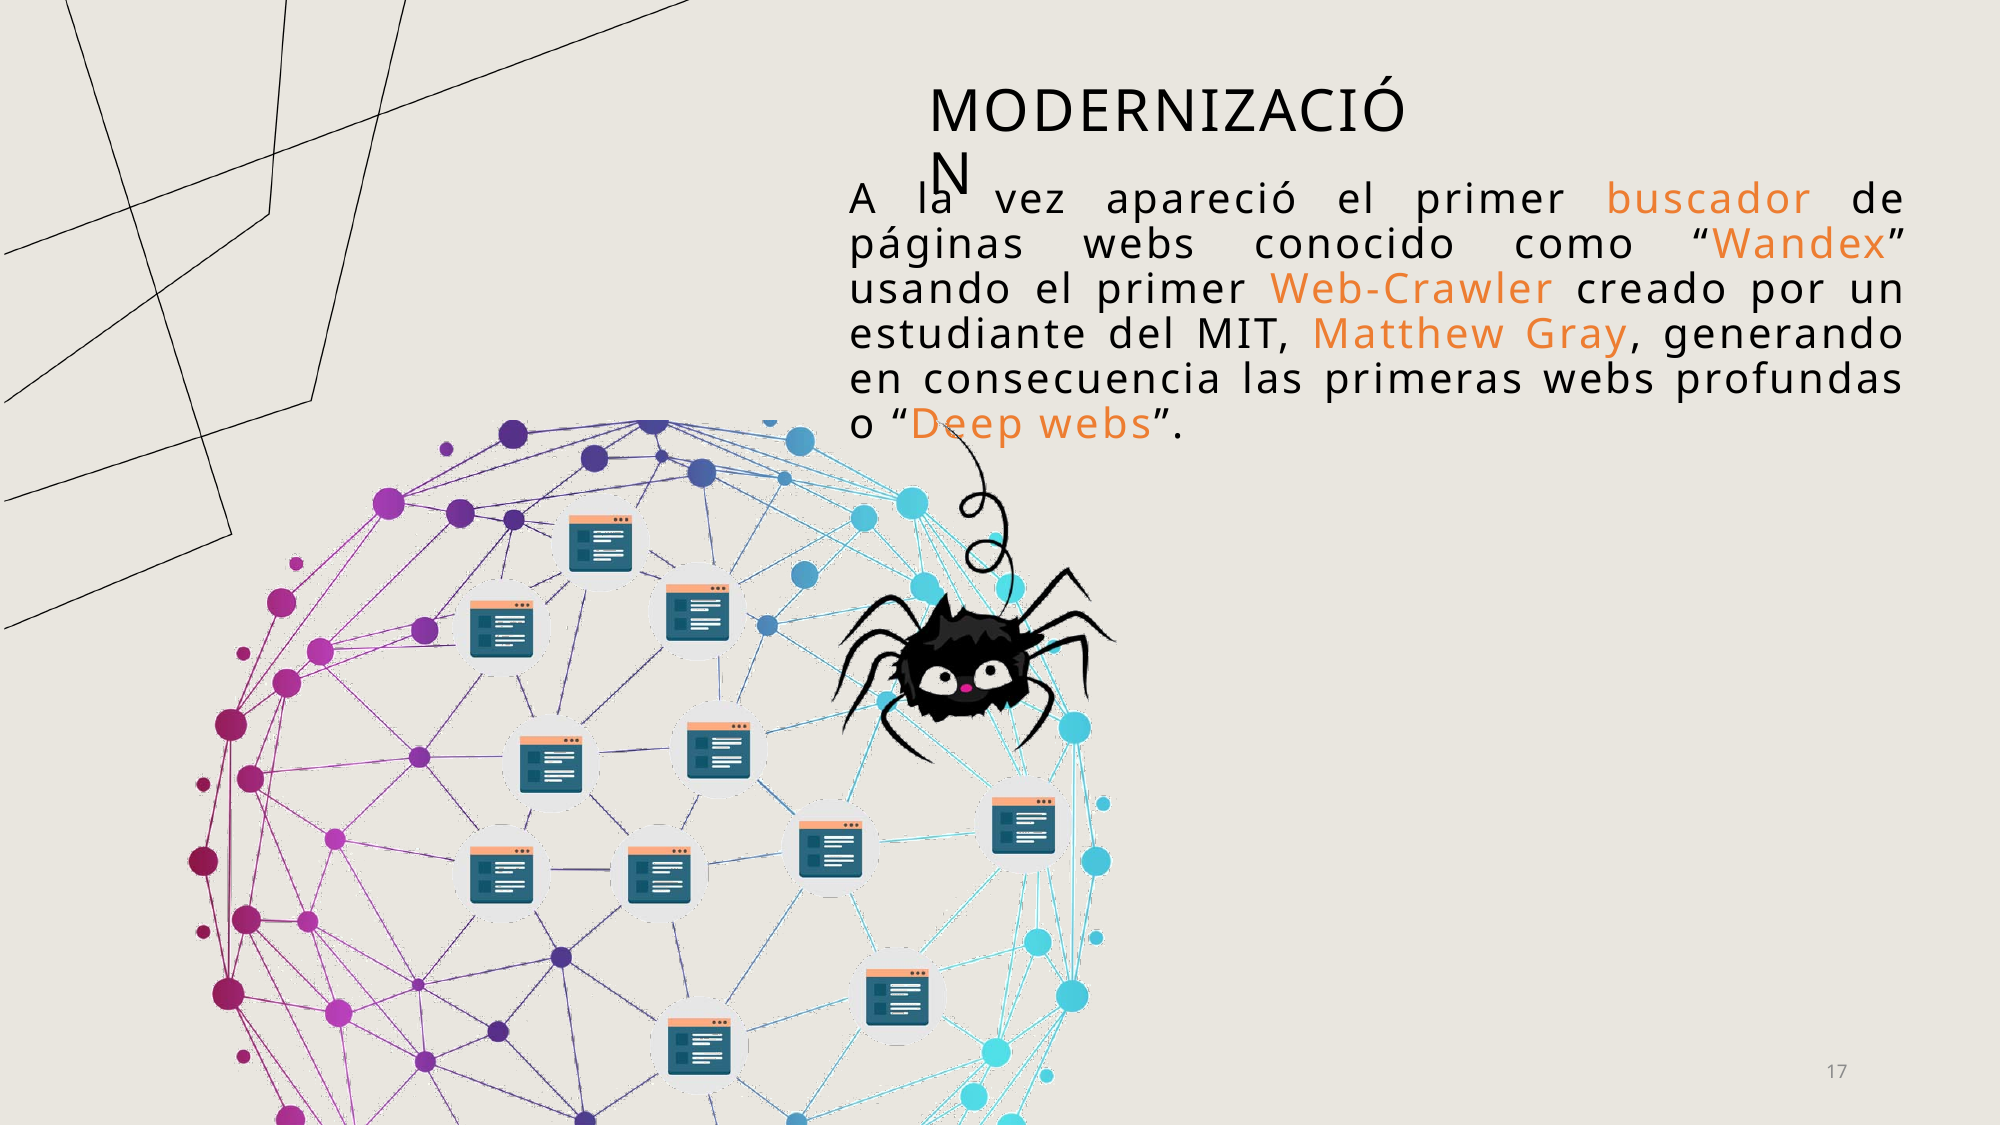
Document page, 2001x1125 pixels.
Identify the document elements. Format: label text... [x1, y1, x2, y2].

list A la vez apareció el primer buscador de páginas webs conocido como “Wandex” usando el primer Web-Crawler creado por un estudiante del MIT, Matthew Gray, generando en consecuencia las primeras webs profundas o “Deep webs”. [834, 170, 1923, 421]
title Modernización [913, 73, 1457, 167]
picture [4, 0, 1117, 1125]
slide_number 17 [1412, 1042, 1863, 1103]
